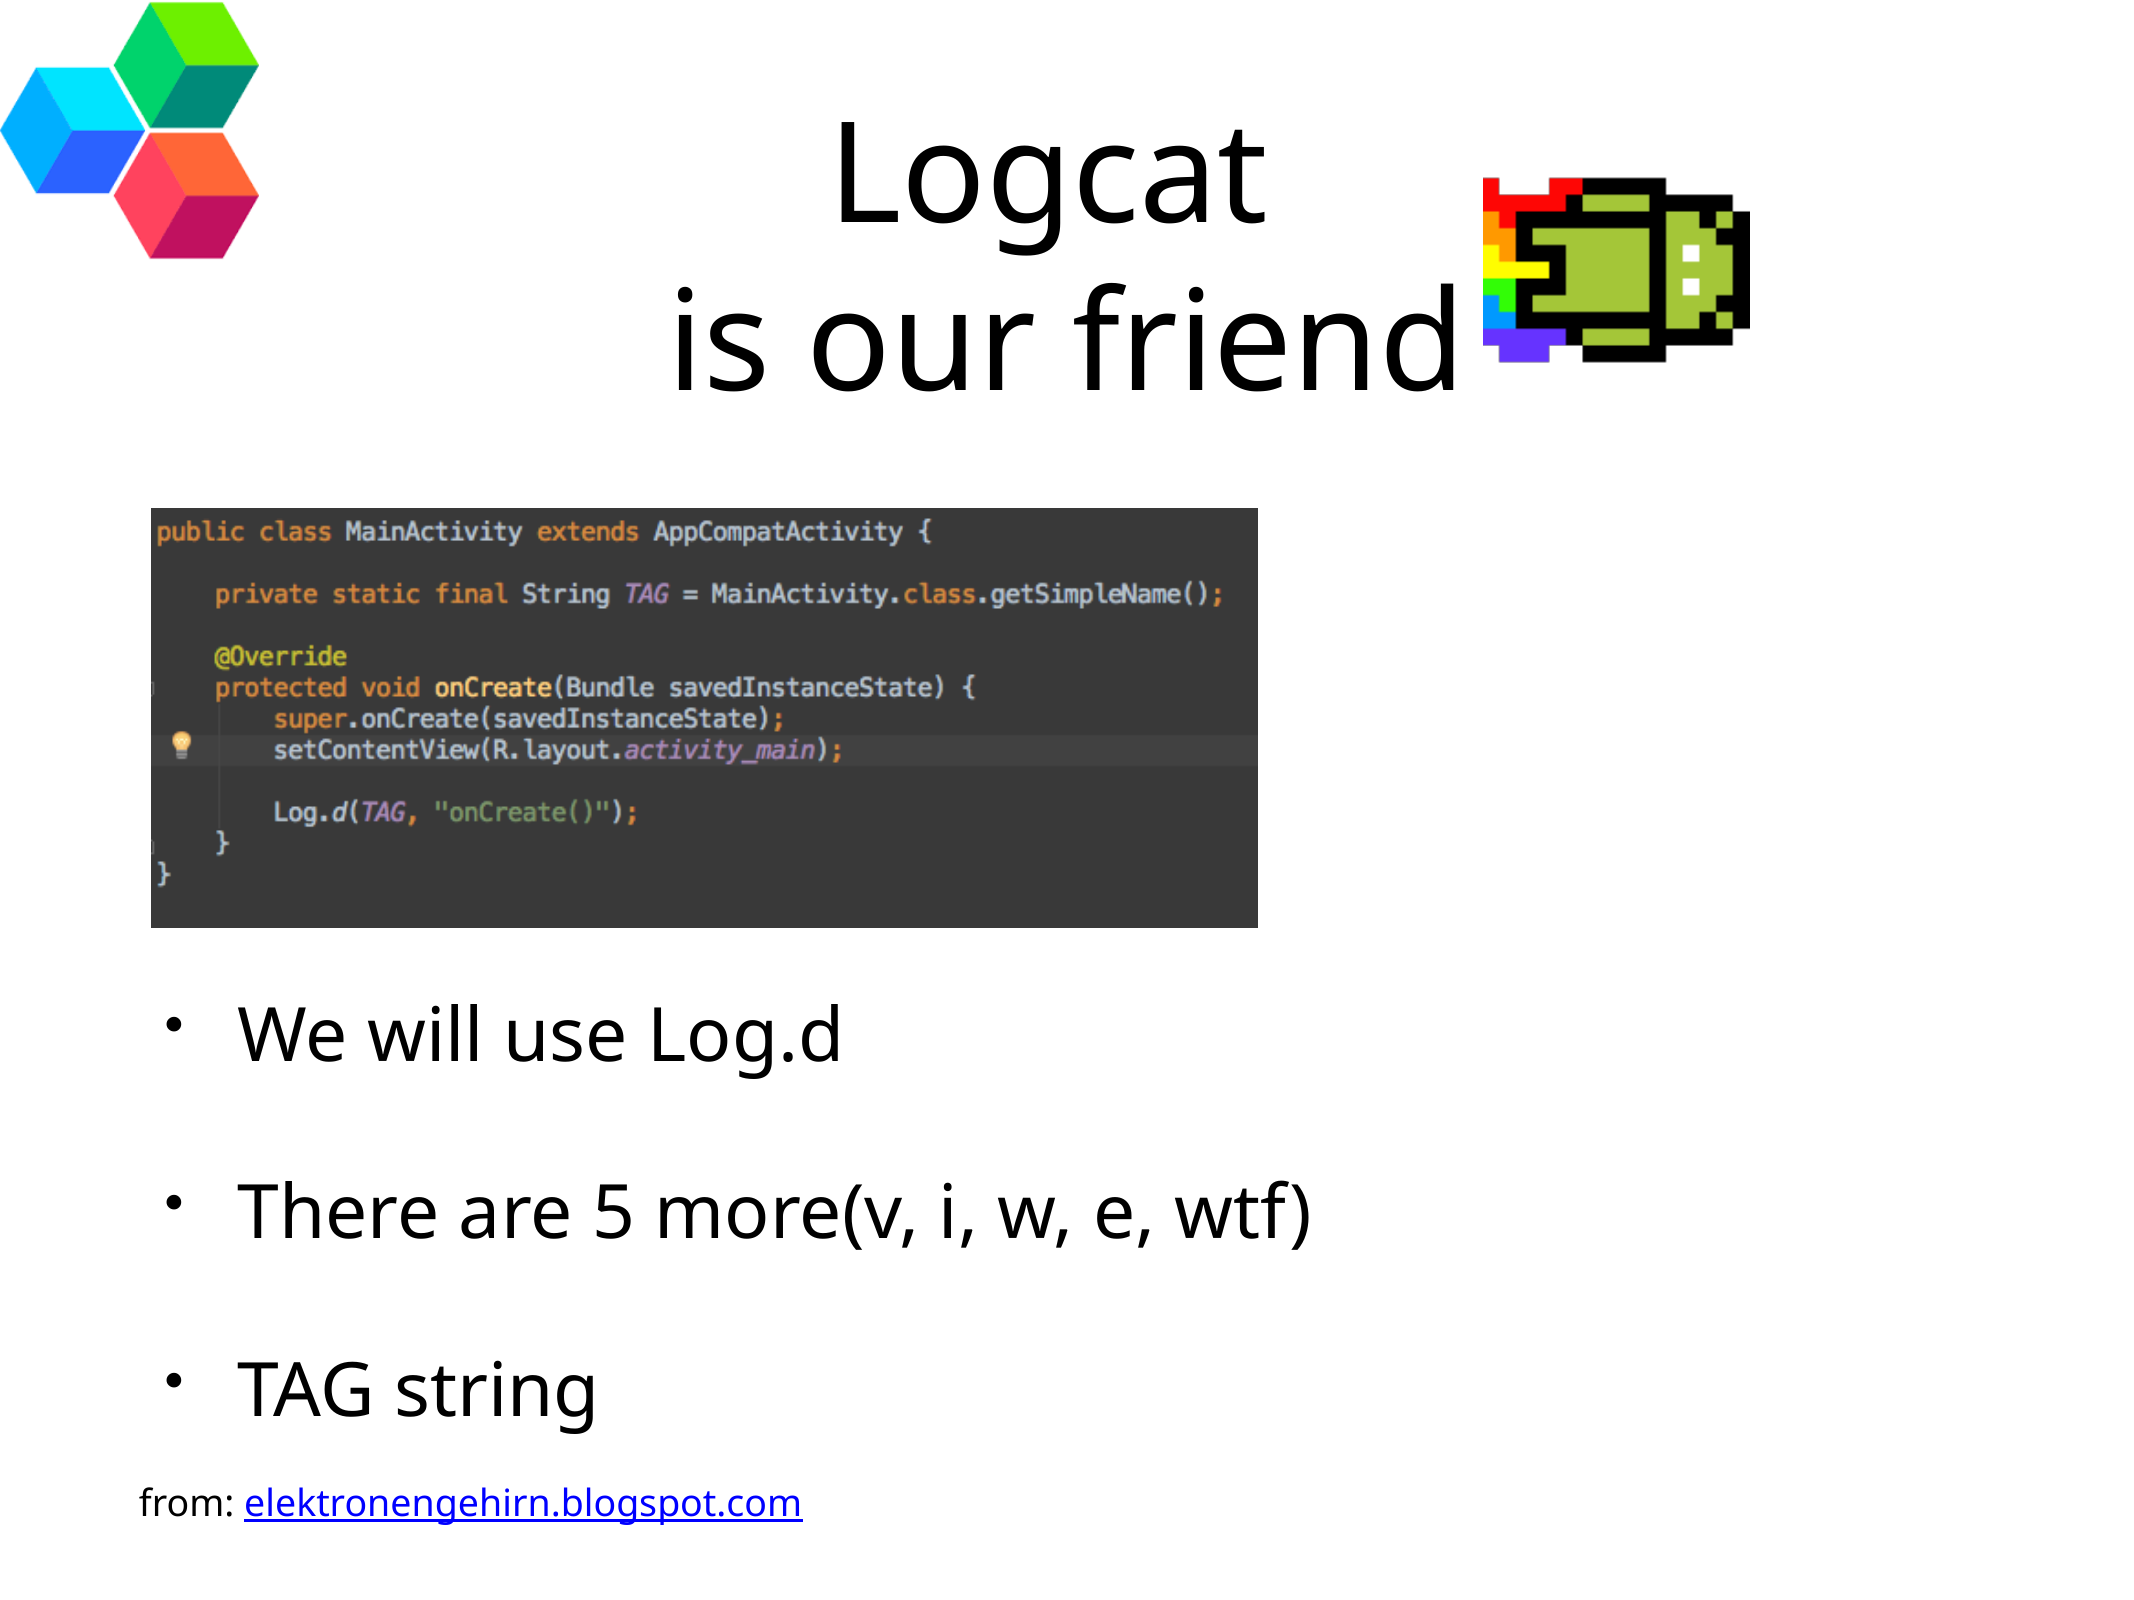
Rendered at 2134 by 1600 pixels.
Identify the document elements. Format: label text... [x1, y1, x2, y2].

picture [0, 1, 259, 260]
picture [150, 508, 1259, 928]
text_box from: elektronengehirn.blogspot.com [130, 1470, 811, 1538]
picture [1483, 145, 1751, 413]
list We will use Log.d There are 5 more(v, i, w, e, wtf) TAG string [155, 426, 1978, 1459]
title Logcat is our friend [155, 72, 1978, 426]
